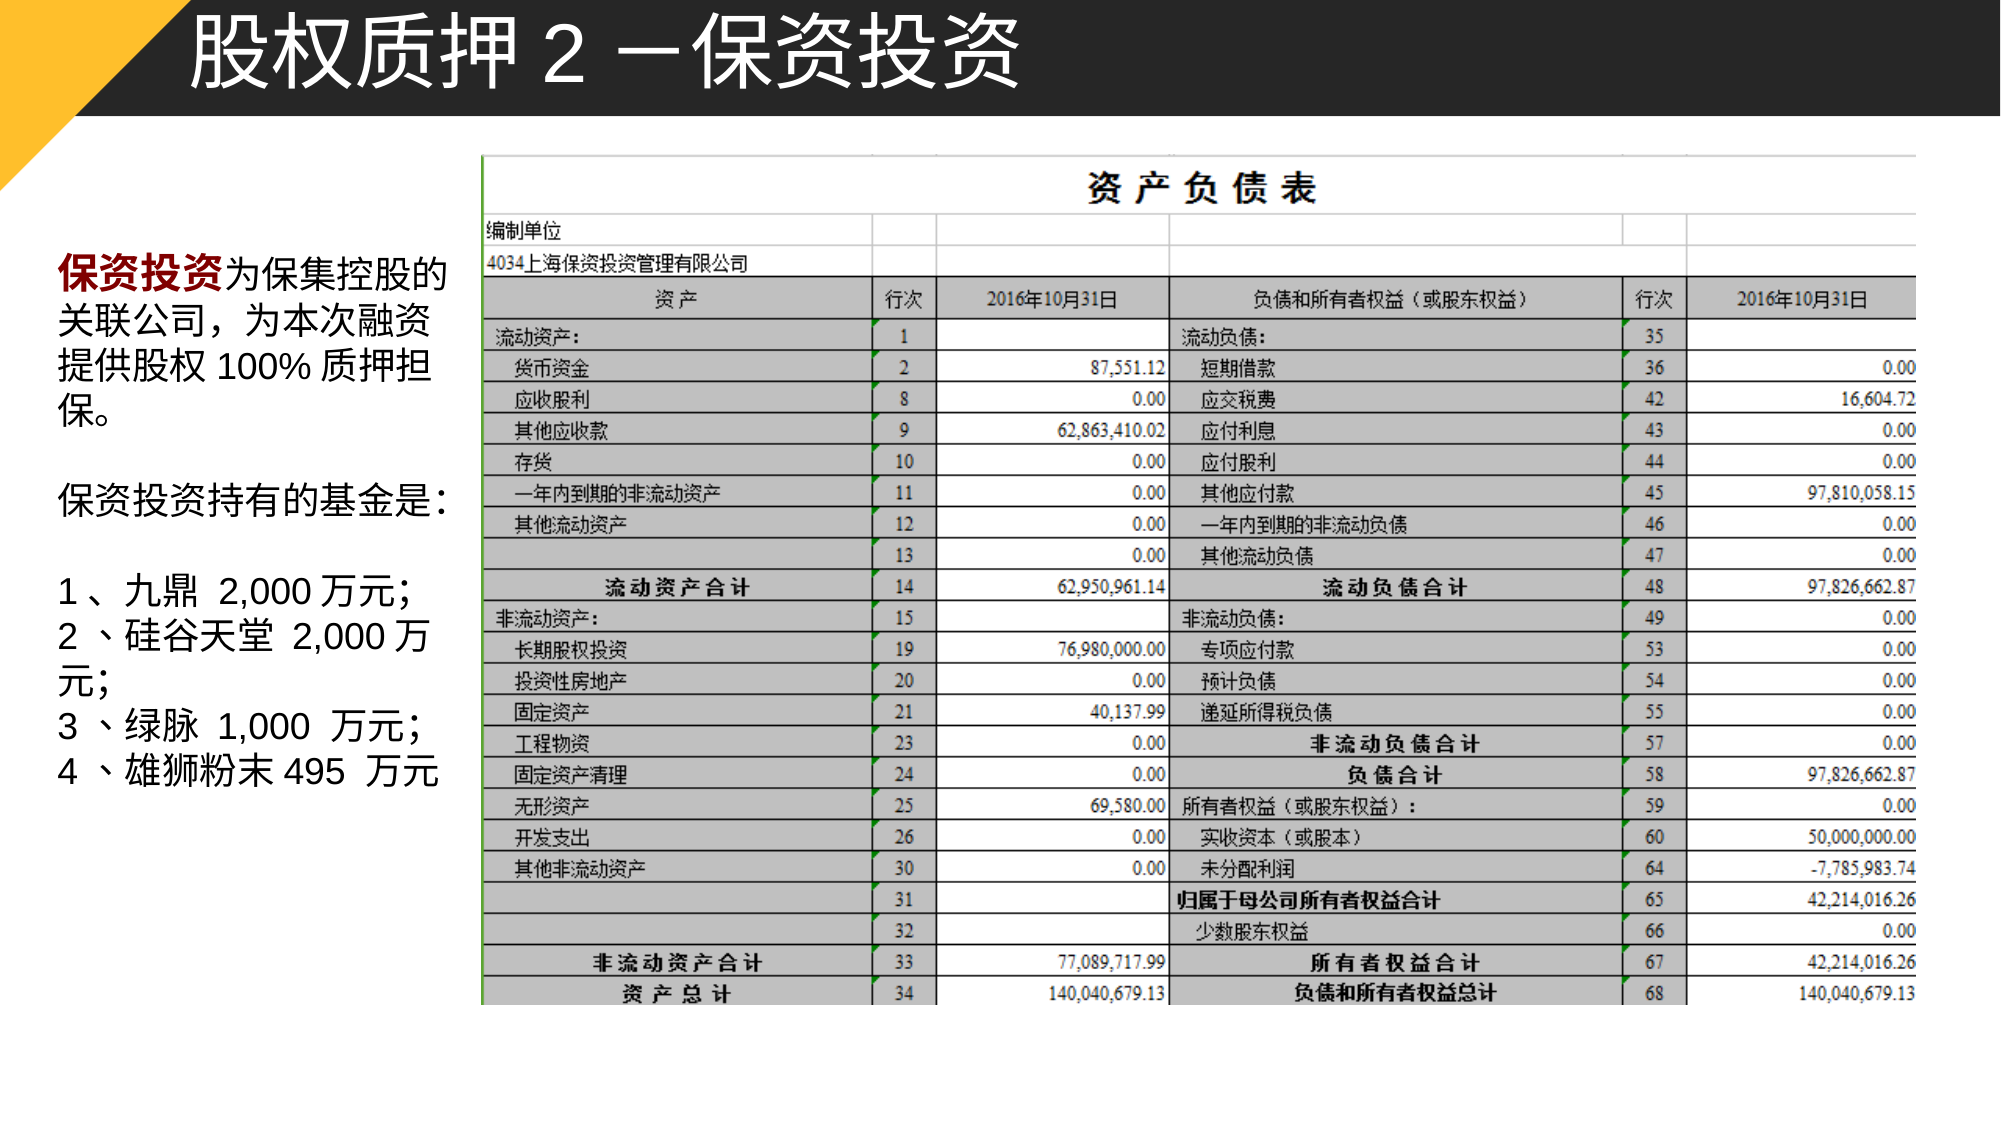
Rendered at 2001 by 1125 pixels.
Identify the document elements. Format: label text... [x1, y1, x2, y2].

title 股权质押2－保资投资 [173, 0, 1899, 112]
text_box 保资投资为保集控股的关联公司，为本次融资提供股权100%质押担保。 保资投资持有的基金是： 1、九鼎 2,000万元； 2、硅谷天堂 2,000万元； 3、绿脉 1,000 万元； 4、雄狮粉末495 万元 [42, 239, 481, 979]
picture [0, 0, 2001, 1125]
